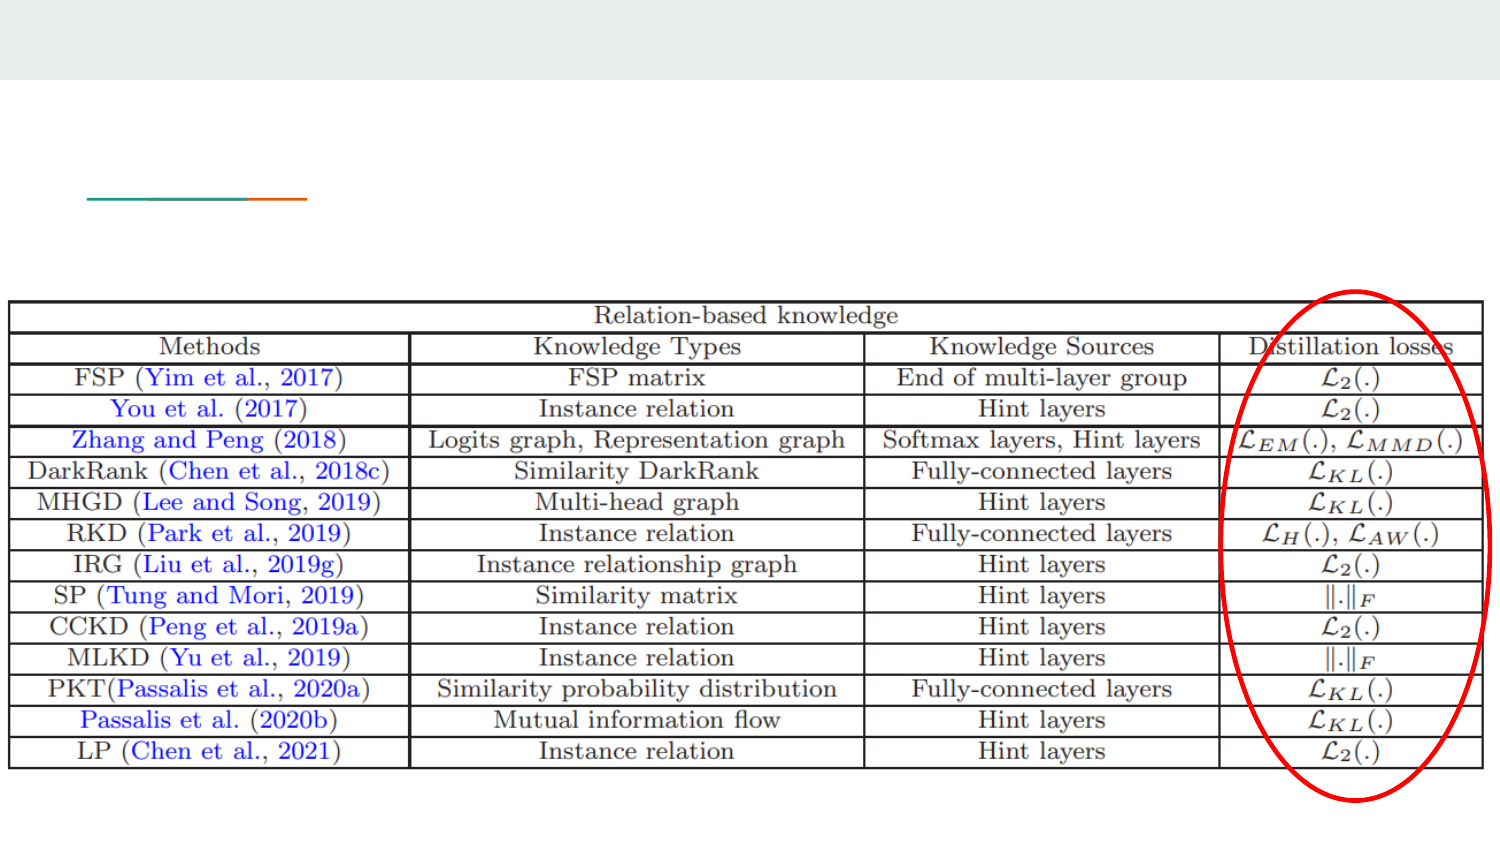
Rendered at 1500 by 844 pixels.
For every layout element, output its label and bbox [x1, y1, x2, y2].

text_box [1317, 790, 1394, 801]
picture [0, 291, 1500, 782]
